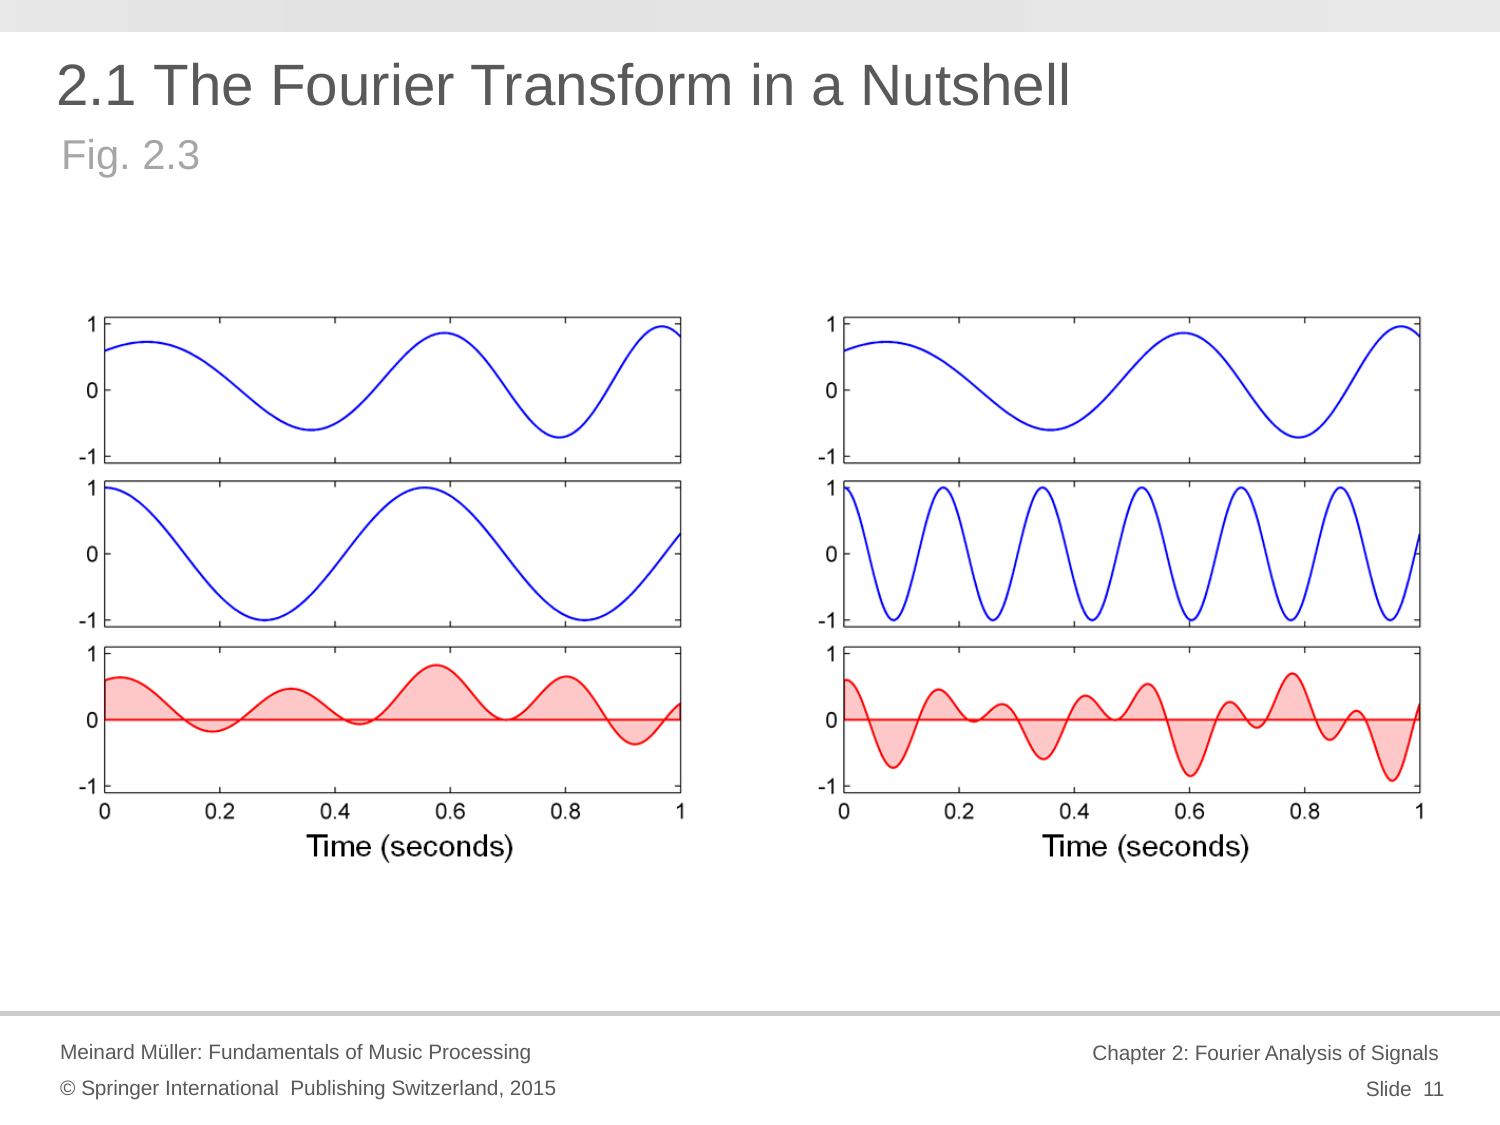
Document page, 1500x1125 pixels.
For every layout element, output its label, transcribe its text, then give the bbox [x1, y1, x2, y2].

list Fig. 2.3 [46, 115, 276, 198]
picture [0, 0, 1500, 32]
picture [9, 303, 1491, 887]
title 2.1 The Fourier Transform in a Nutshell [40, 39, 1448, 133]
